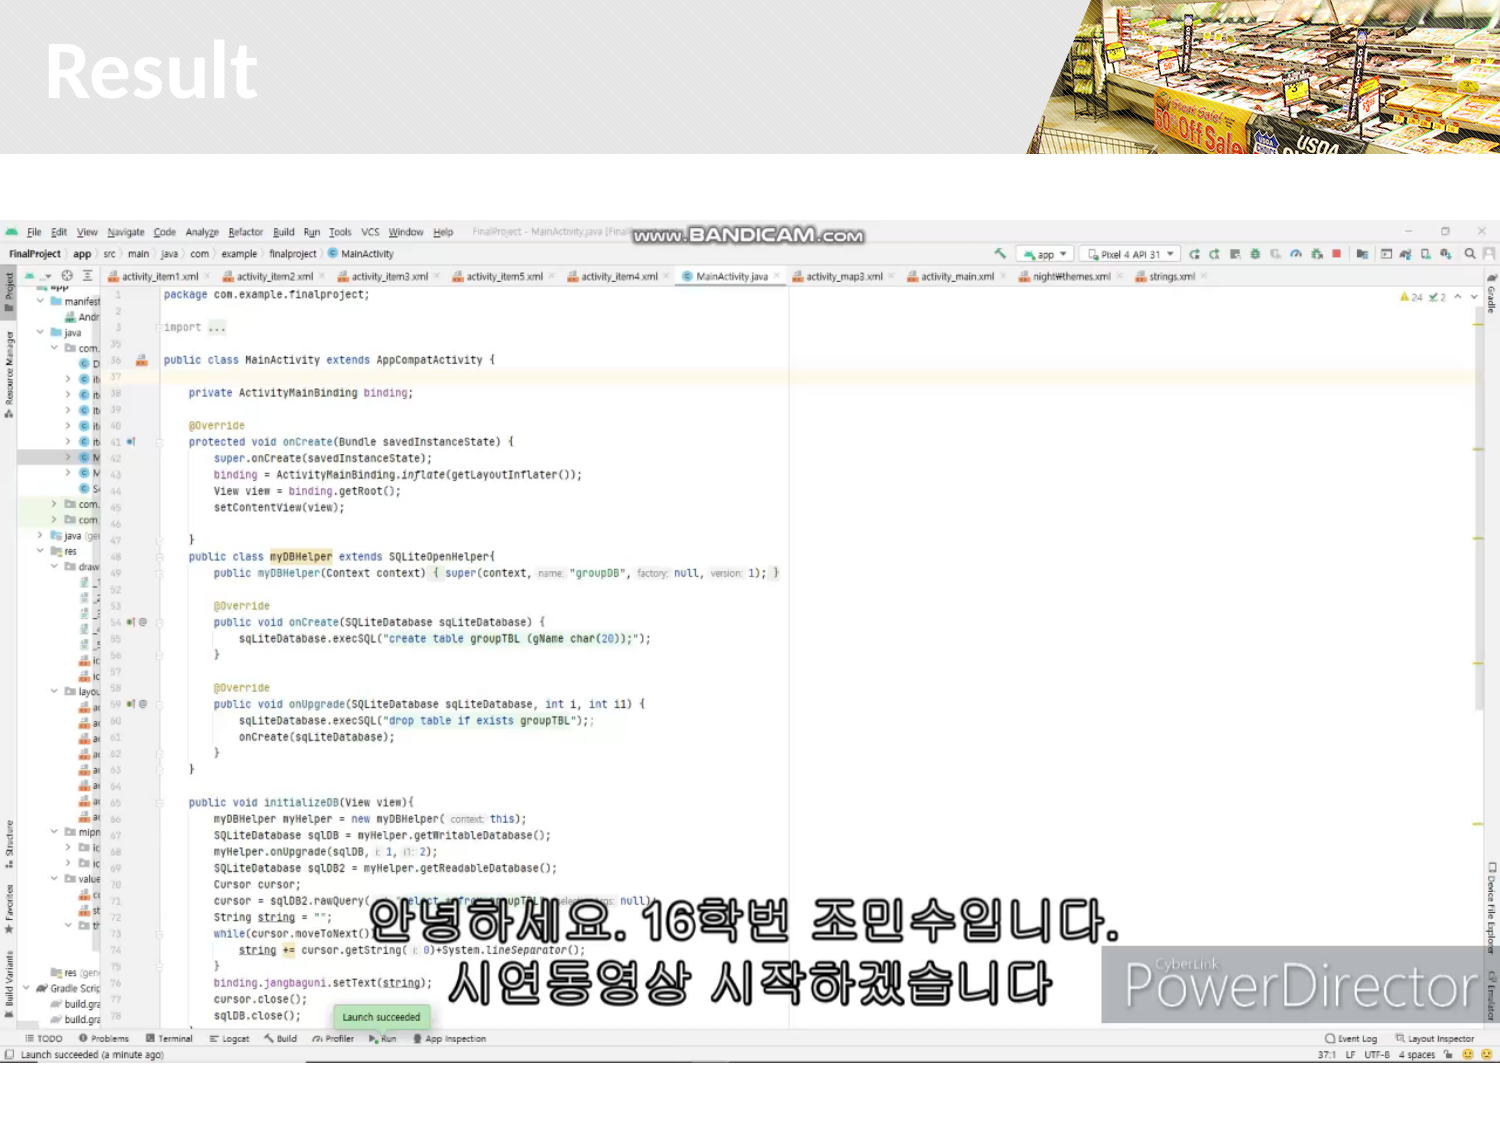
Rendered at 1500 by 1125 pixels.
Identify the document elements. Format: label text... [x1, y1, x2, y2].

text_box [0, 219, 1500, 1064]
picture [0, 1064, 1500, 1125]
picture [0, 0, 1500, 219]
title Result [29, 0, 1287, 131]
